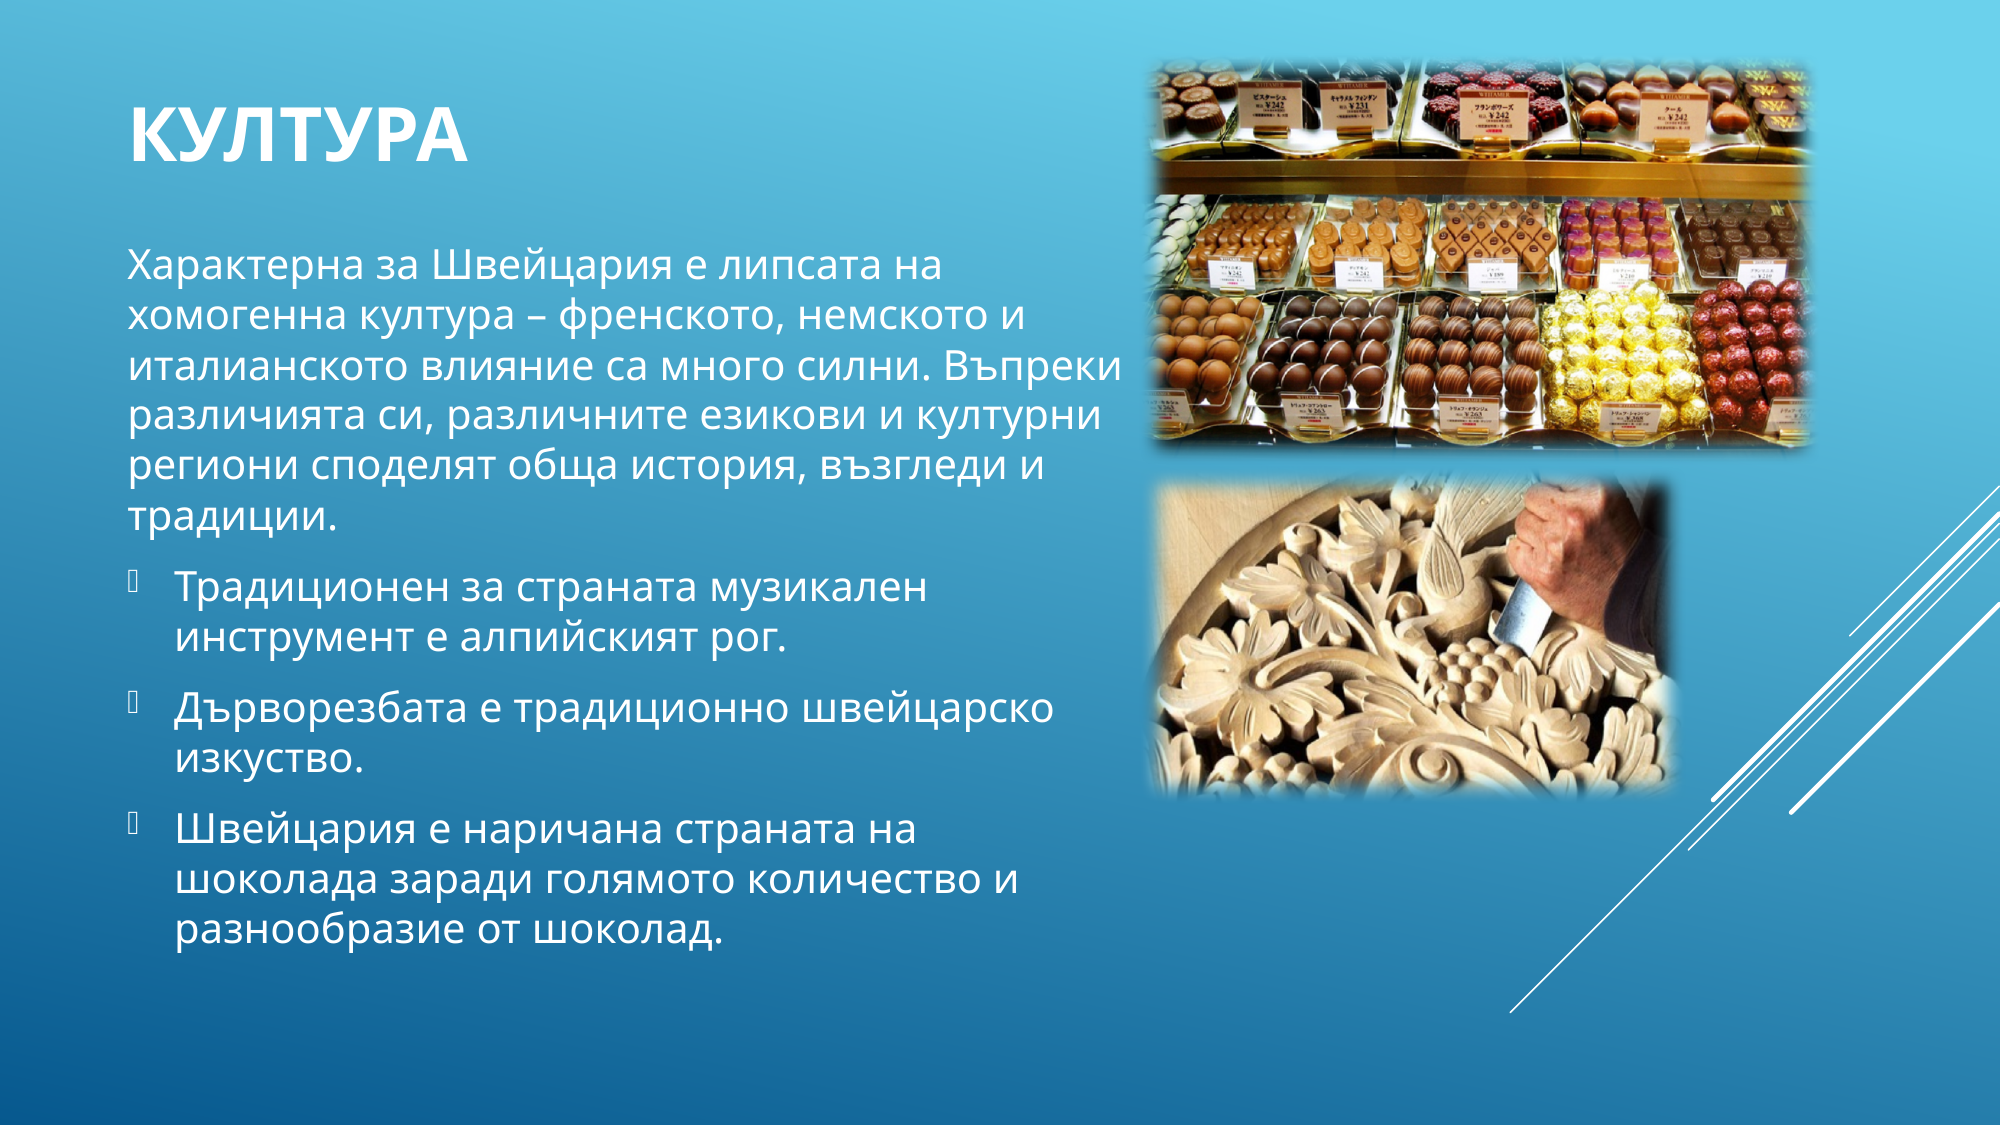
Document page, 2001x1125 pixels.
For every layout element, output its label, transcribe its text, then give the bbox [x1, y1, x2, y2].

picture [1139, 53, 1822, 805]
list Характерна за Швейцария е липсата на хомогенна култура – френското, немското и италианското влияние са много силни. Въпреки различията си, различните езикови и културни региони споделят обща история, възгледи и традиции. Традиционен за страната музикален инструмент е алпийският рог. Дърворезбата е традиционно швейцарско изкуство. Швейцария е наричана страната на шоколада заради голямото количество и разнообразие от шоколад. [112, 201, 1140, 1059]
title Култура [112, 53, 1139, 201]
